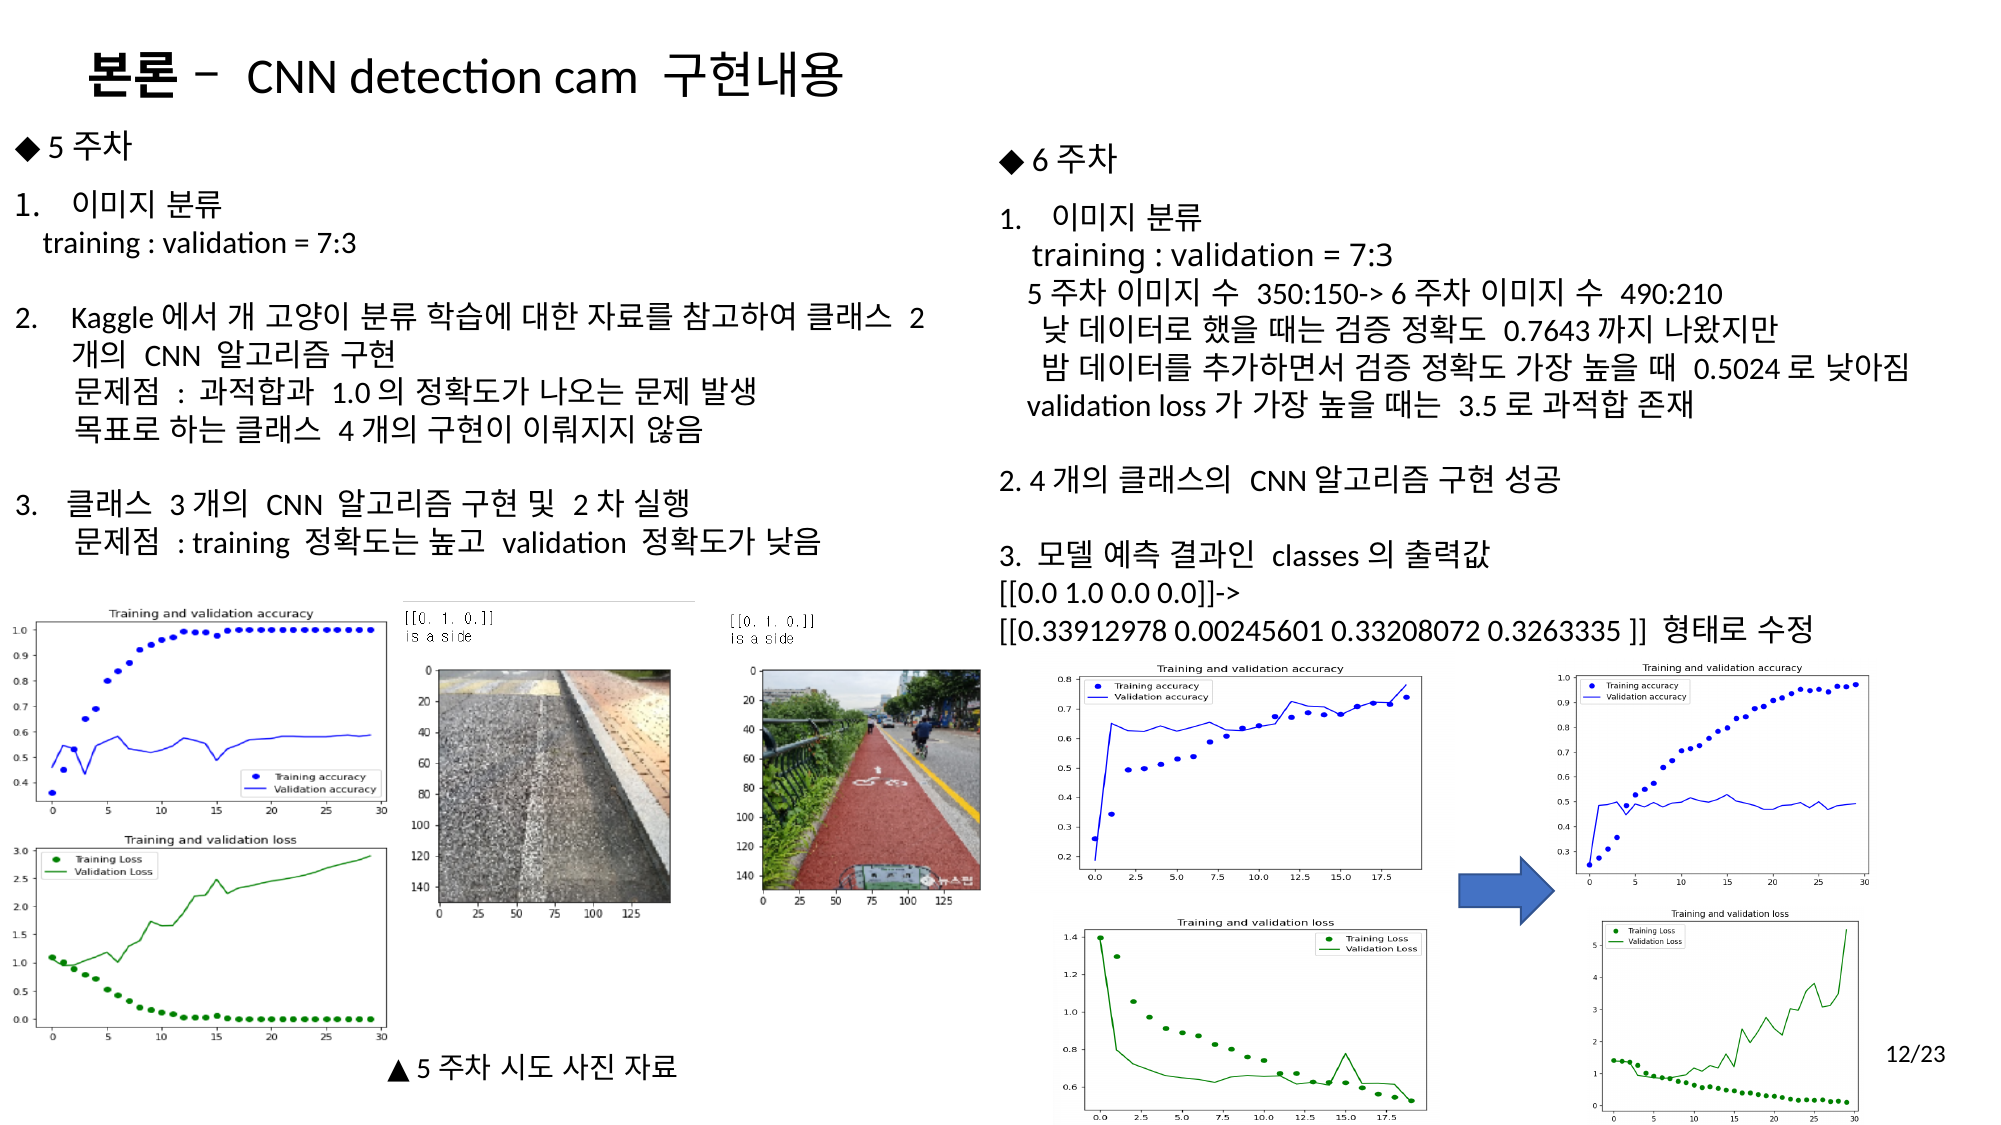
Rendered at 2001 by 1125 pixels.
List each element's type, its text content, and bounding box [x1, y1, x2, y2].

text_box ◆ 6주차 1. 이미지 분류 training : validation = 7:3 5주차 이미지 수 350:150-> 6주차 이미지 수 490:210 낮 데이터로 했을 때는 검증 정확도 0.7643까지 나왔지만 밤 데이터를 추가하면서 검증 정확도 가장 높을 때 0.5024로 낮아짐 validation loss가 가장 높을 때는 3.5로 과적합 존재 2. 4개의 클래스의 CNN알고리즘 구현 성공 3. 모델 예측 결과인 classes의 출력값 [[0.0 1.0 0.0 0.0]]-> [[0.33912978 0.00245601 0.33208072 0.3263335 ]] 형태로 수정 [984, 130, 2000, 733]
picture [1030, 646, 1455, 894]
picture [726, 605, 1001, 920]
text_box 12/23 [1871, 1030, 1962, 1075]
picture [1587, 905, 1864, 1125]
text_box [1459, 857, 1548, 924]
picture [1053, 908, 1440, 1125]
text_box ▲ 5주차 시도 사진 자료 [366, 1041, 728, 1092]
picture [1548, 658, 1878, 889]
text_box ◆ 5주차 이미지 분류 training : validation = 7:3 Kaggle에서 개 고양이 분류 학습에 대한 자료를 참고하여 클래스 2개의 CNN 알고리즘 구현 문제점 : 과적합과 1.0의 정확도가 나오는 문제 발생 목표로 하는 클래스 4개의 구현이 이뤄지지 않음 3. 클래스 3개의 CNN 알고리즘 구현 및 2차 실행 문제점 : training 정확도는 높고 validation 정확도가 낮음 [0, 117, 952, 567]
text_box 본론 – CNN detection cam 구현내용 [73, 36, 862, 112]
picture [0, 600, 696, 1053]
